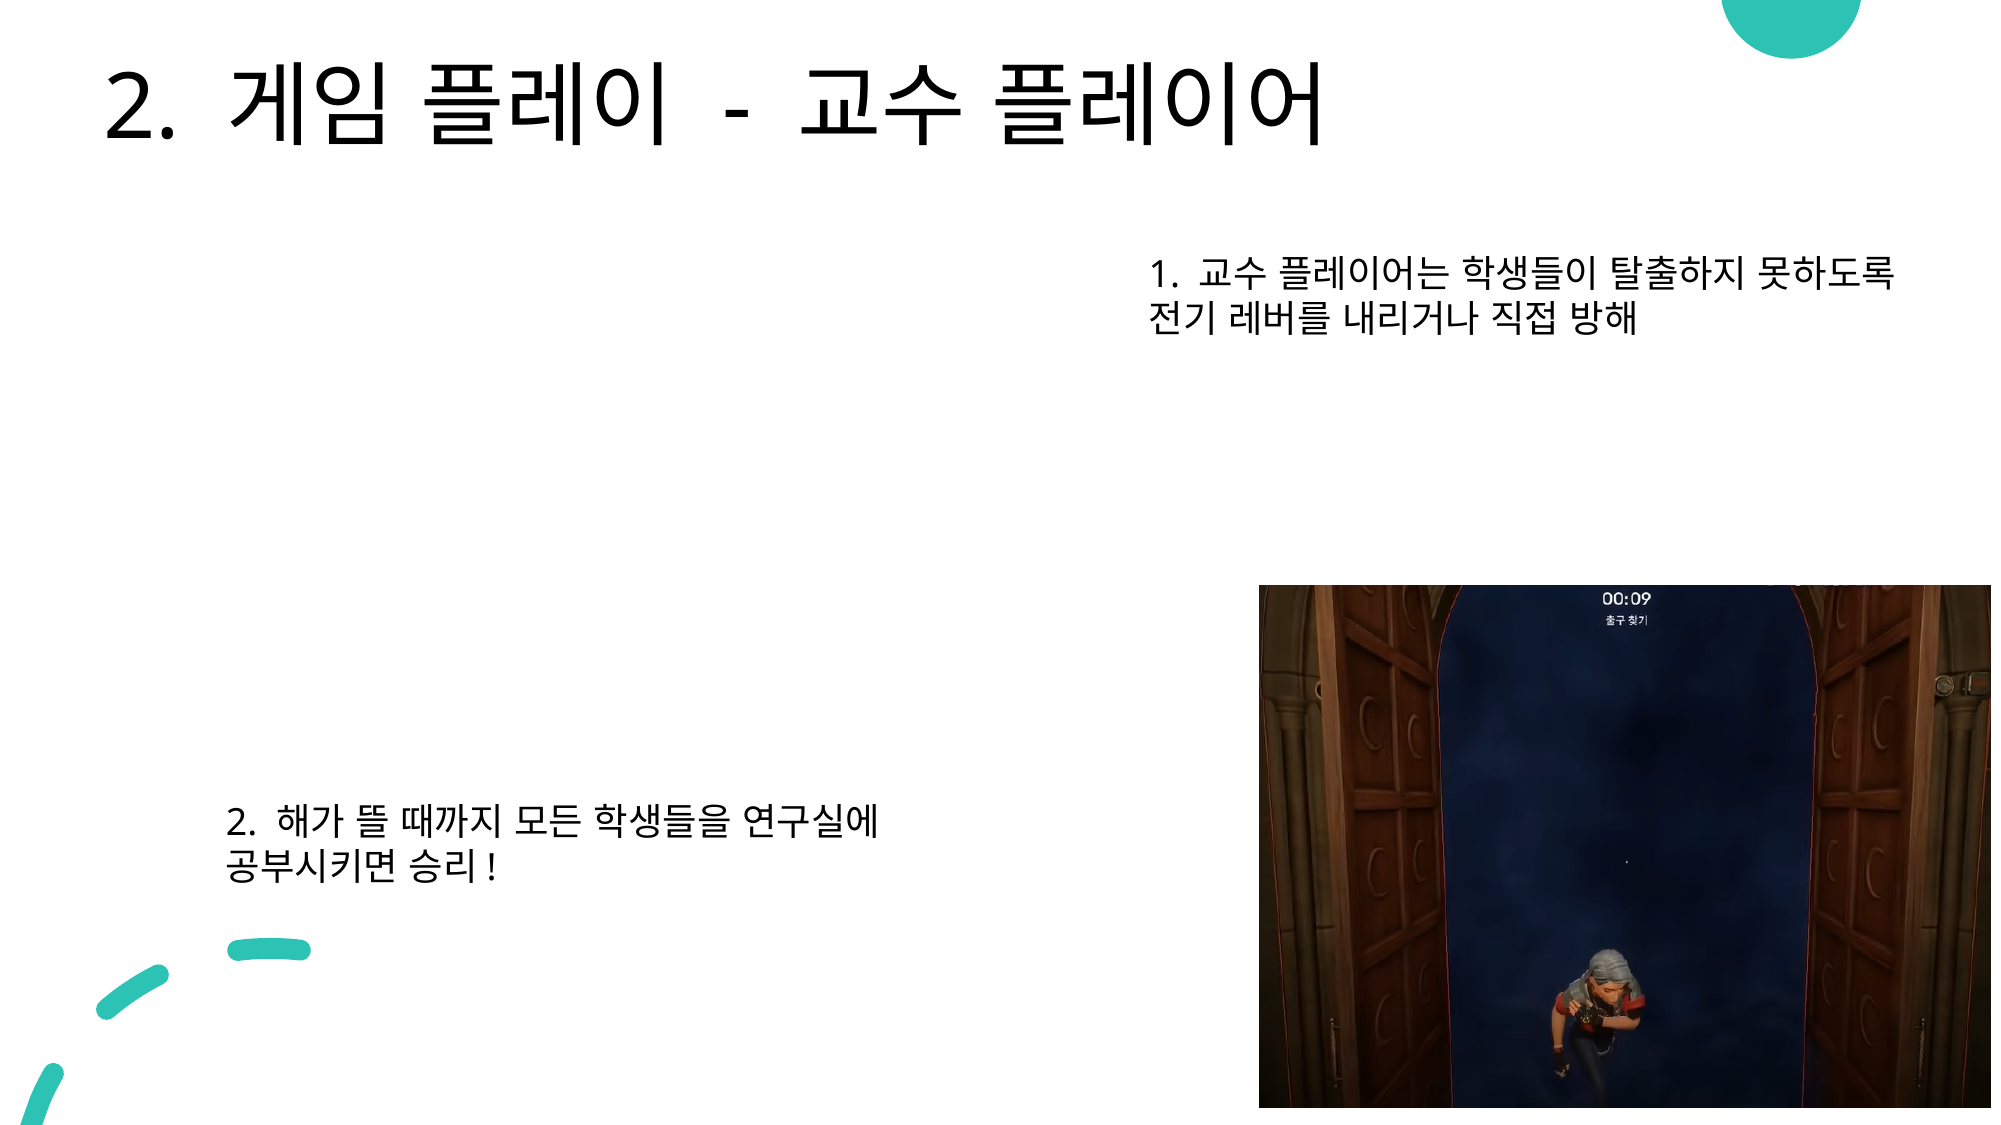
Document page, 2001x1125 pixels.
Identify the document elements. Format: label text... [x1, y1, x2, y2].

text_box 2. 해가 뜰 때까지 모든 학생들을 연구실에 공부시키면 승리! [211, 790, 989, 895]
picture [1259, 585, 1991, 1108]
title 2. 게임 플레이 - 교수 플레이어 [88, 0, 1824, 218]
text_box 1. 교수 플레이어는 학생들이 탈출하지 못하도록 전기 레버를 내리거나 직접 방해 [1133, 242, 1912, 348]
